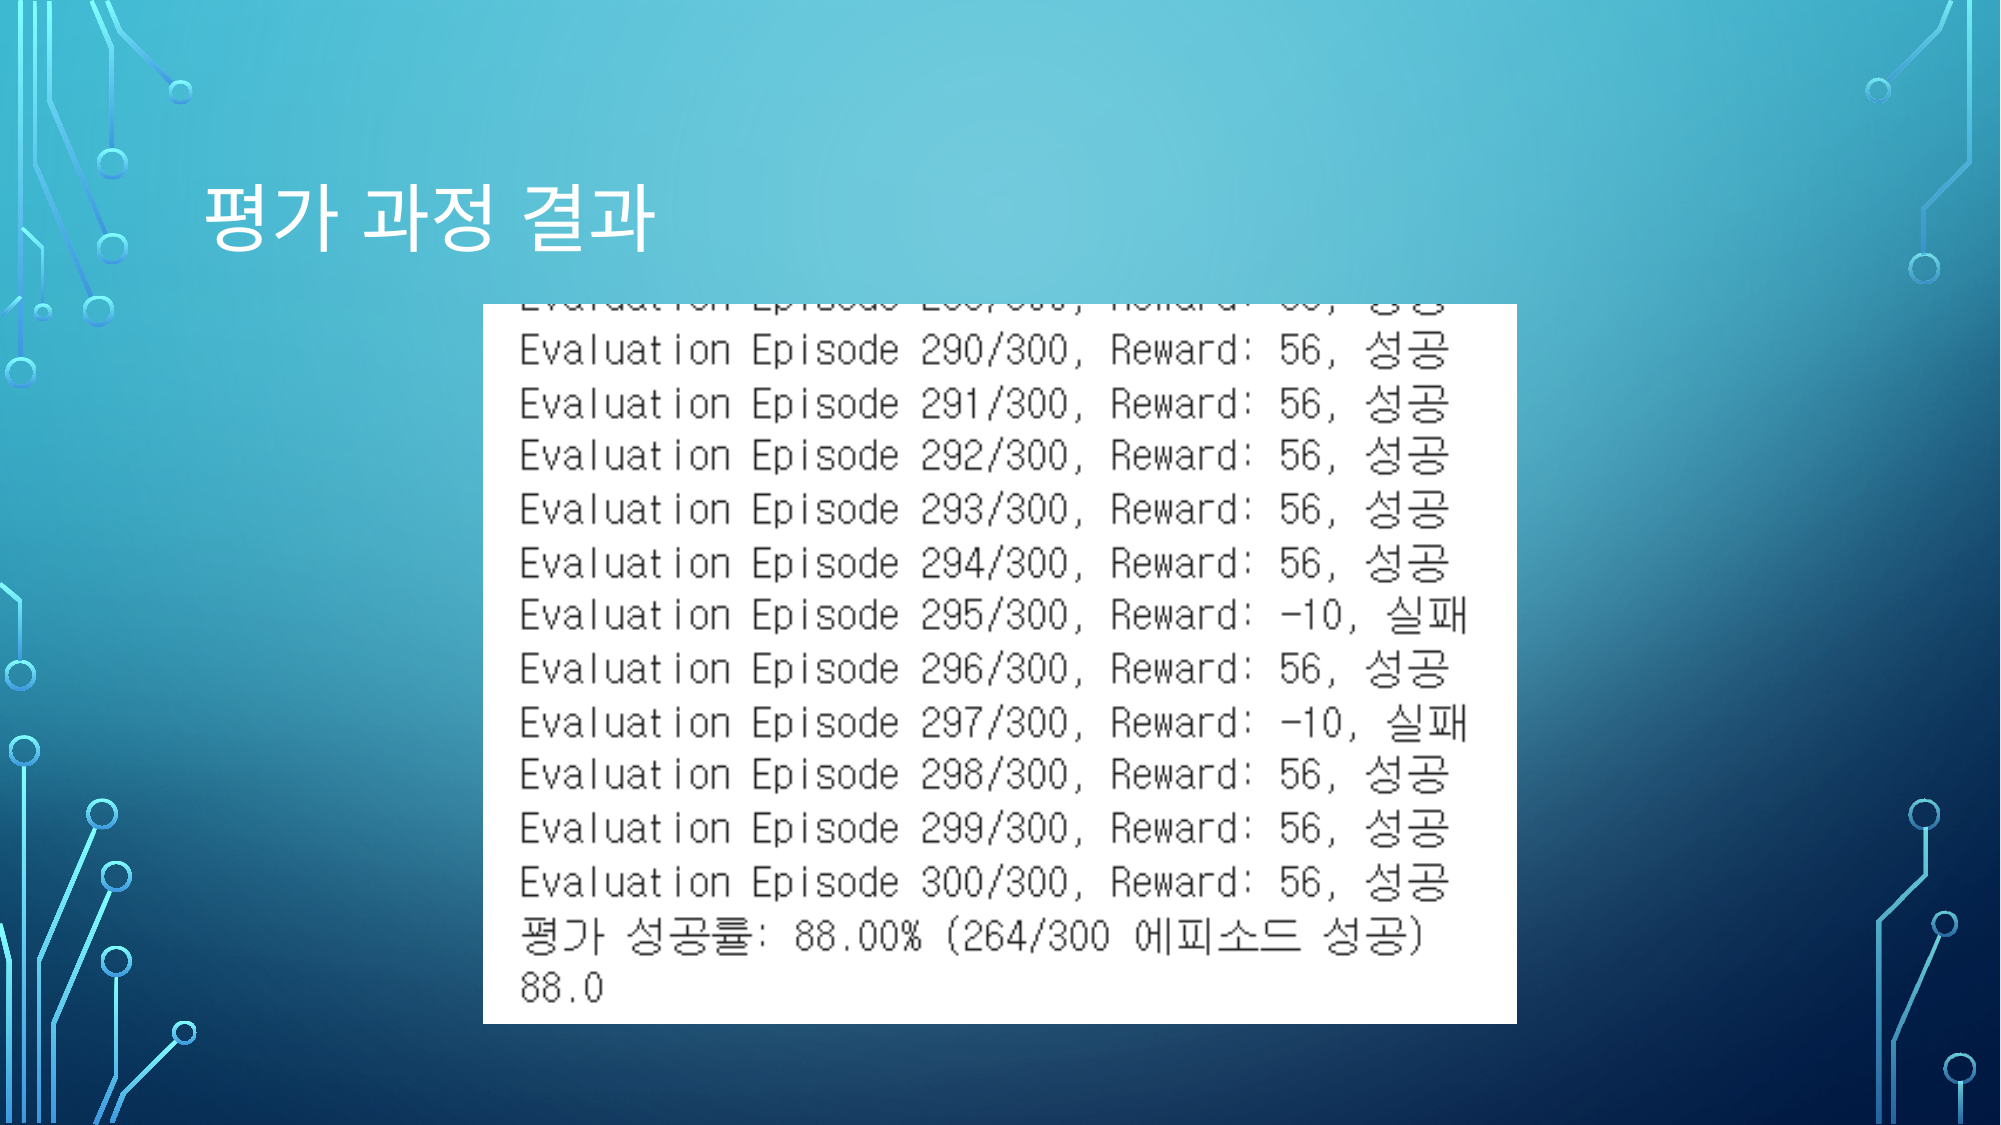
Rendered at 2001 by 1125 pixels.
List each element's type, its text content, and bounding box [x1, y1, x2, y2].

title 평가 과정 결과 [187, 101, 1813, 344]
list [483, 304, 1517, 1024]
